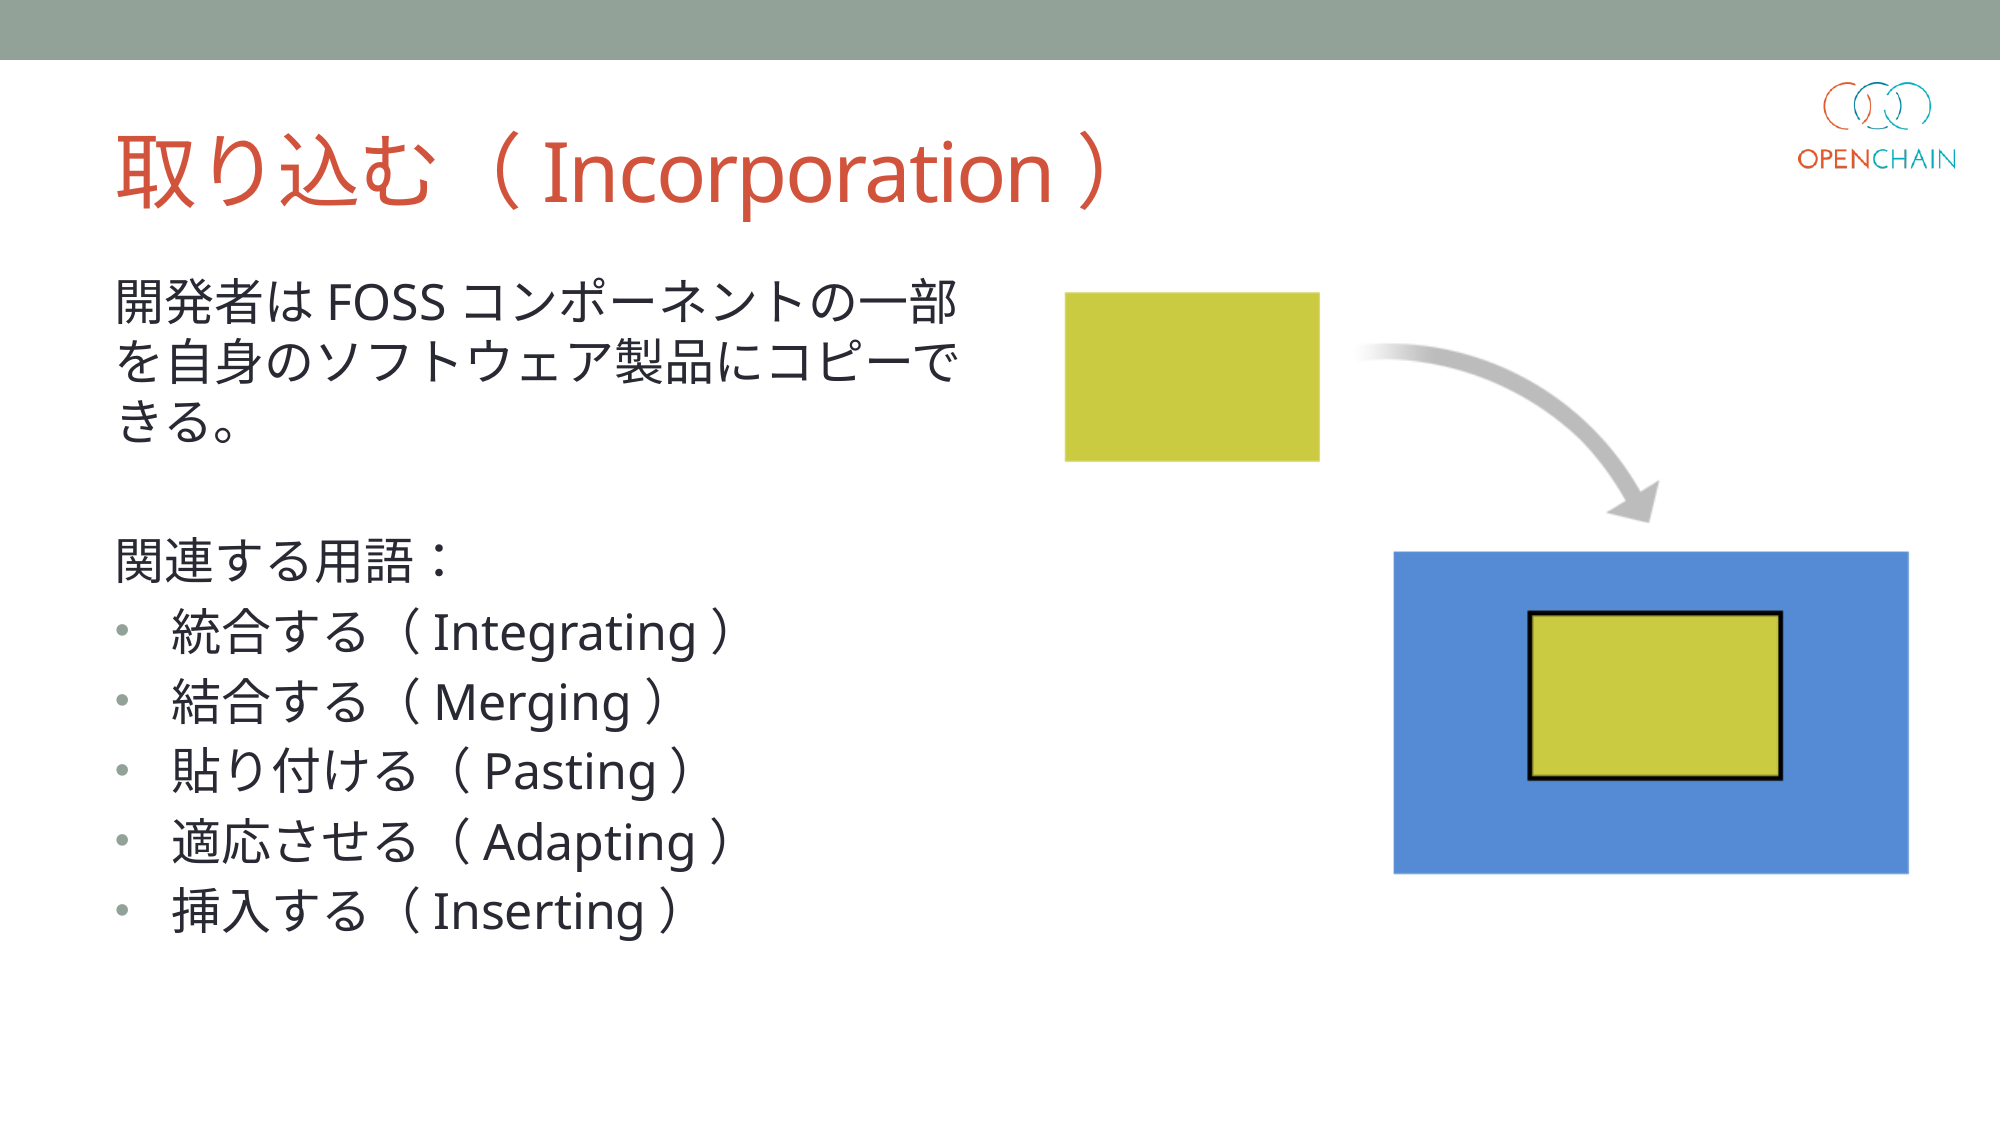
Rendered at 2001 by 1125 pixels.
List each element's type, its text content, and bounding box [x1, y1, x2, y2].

list 開発者はFOSSコンポーネントの一部を自身のソフトウェア製品にコピーできる。 関連する用語： 統合する（Integrating） 結合する（Merging） 貼り付ける（Pasting） 適応させる（Adapting） 挿入する（Inserting） [99, 262, 1010, 1063]
picture [872, 225, 2000, 928]
title 取り込む（Incorporation） [99, 87, 1900, 250]
picture [1798, 82, 1955, 169]
